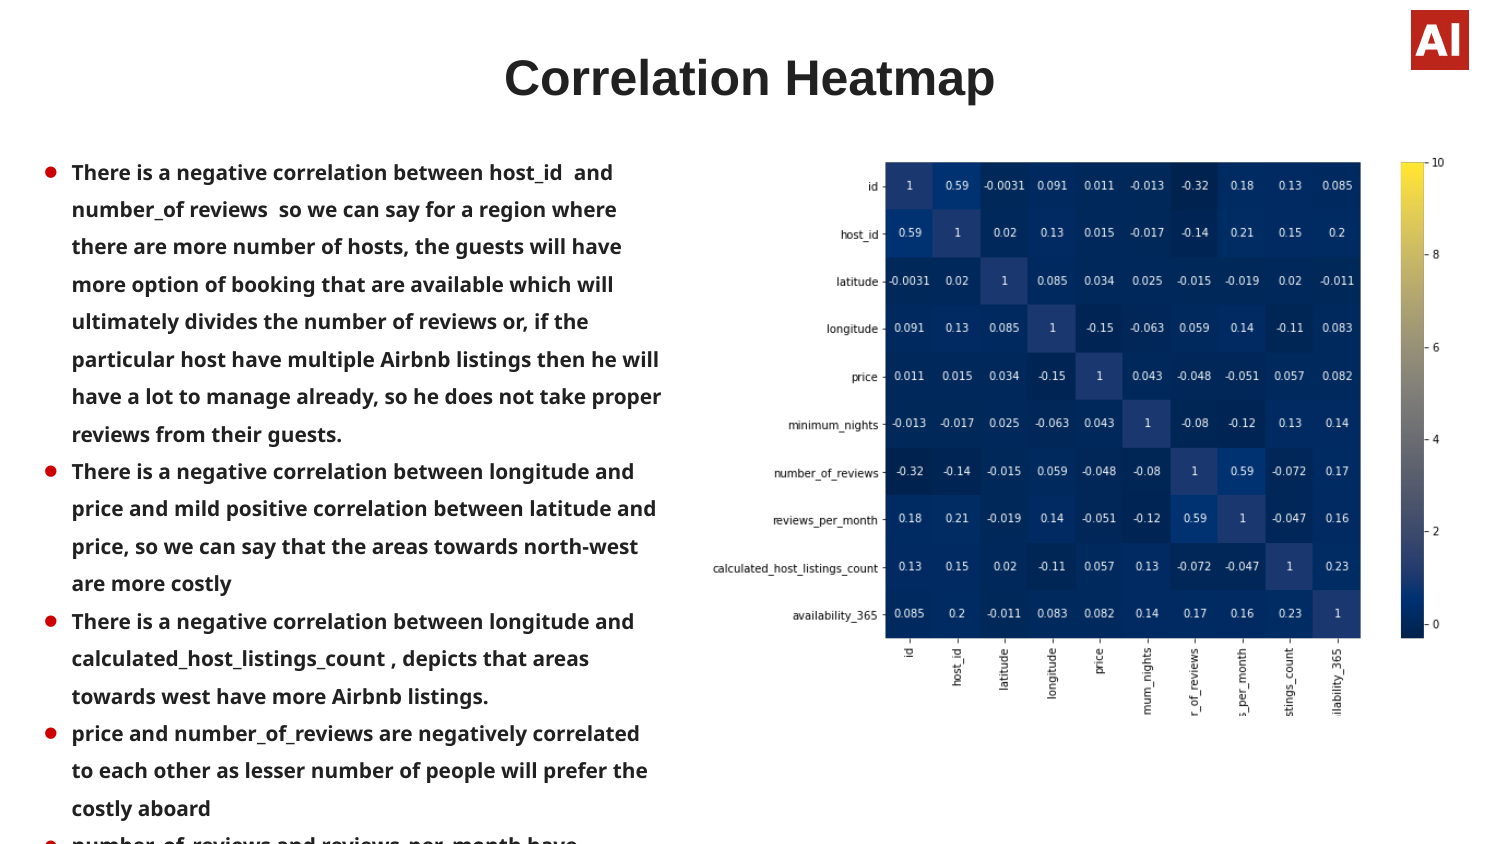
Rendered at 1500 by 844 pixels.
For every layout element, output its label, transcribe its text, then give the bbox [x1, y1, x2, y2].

picture [1411, 10, 1469, 70]
title Correlation Heatmap [51, 30, 1449, 120]
text_box There is a negative correlation between host_id and number_of reviews so we can say for a region where there are more number of hosts, the guests will have more option of booking that are available which will ultimately divides the number of reviews or, if the particular host have multiple Airbnb listings then he will have a lot to manage already, so he does not take proper reviews from their guests. There is a negative correlation between longitude and price and mild positive correlation between latitude and price, so we can say that the areas towards north-west are more costly There is a negative correlation between longitude and calculated_host_listings_count , depicts that areas towards west have more Airbnb listings. price and number_of_reviews are negatively correlated to each other as lesser number of people will prefer the costly aboard number_of_reviews and reviews_per_month have negative correlation with minimum_nights, we can conclude that guest prefers flexibility of check-out [28, 131, 679, 831]
picture [700, 147, 1472, 716]
